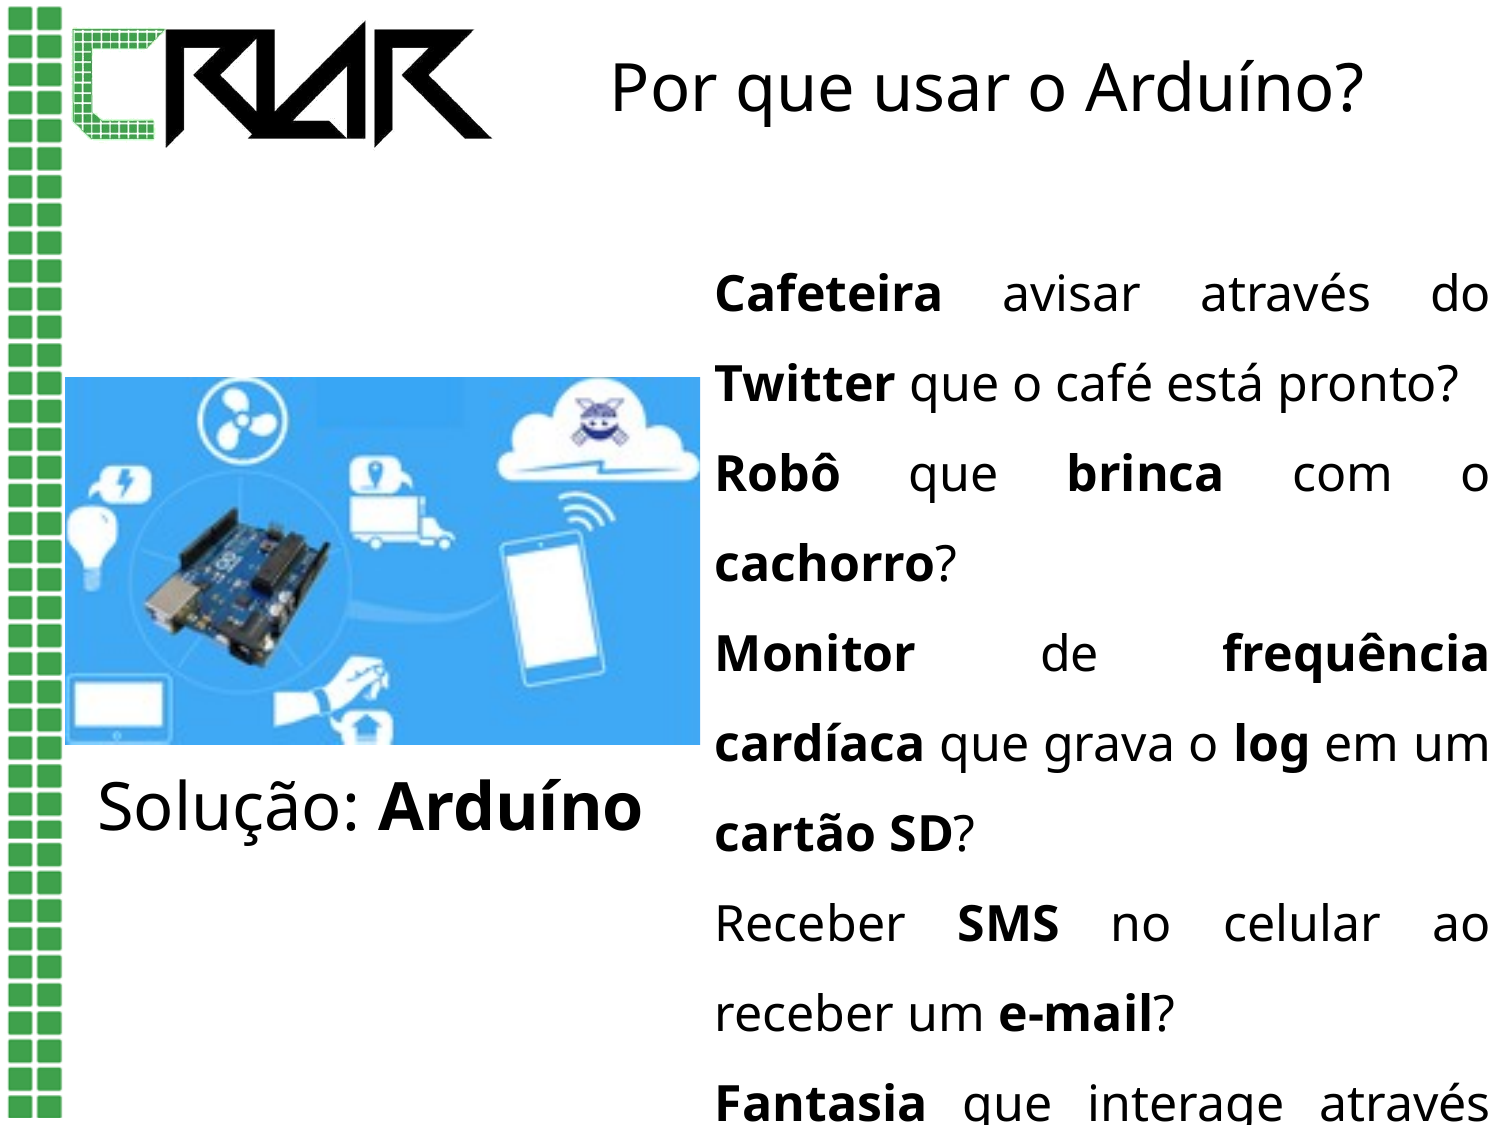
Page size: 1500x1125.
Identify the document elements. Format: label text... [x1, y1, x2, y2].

picture [68, 18, 496, 151]
text_box Cafeteira avisar através do Twitter que o café está pronto? Robô que brinca com o cachorro? Monitor de frequência cardíaca que grava o log em um cartão SD? Receber SMS no celular ao receber um e-mail? Fantasia que interage através de som e luzes? [700, 224, 1500, 1125]
text_box Por que usar o Arduíno? [501, 31, 1497, 138]
picture [6, 4, 701, 1118]
text_box Solução: Arduíno [82, 756, 677, 852]
